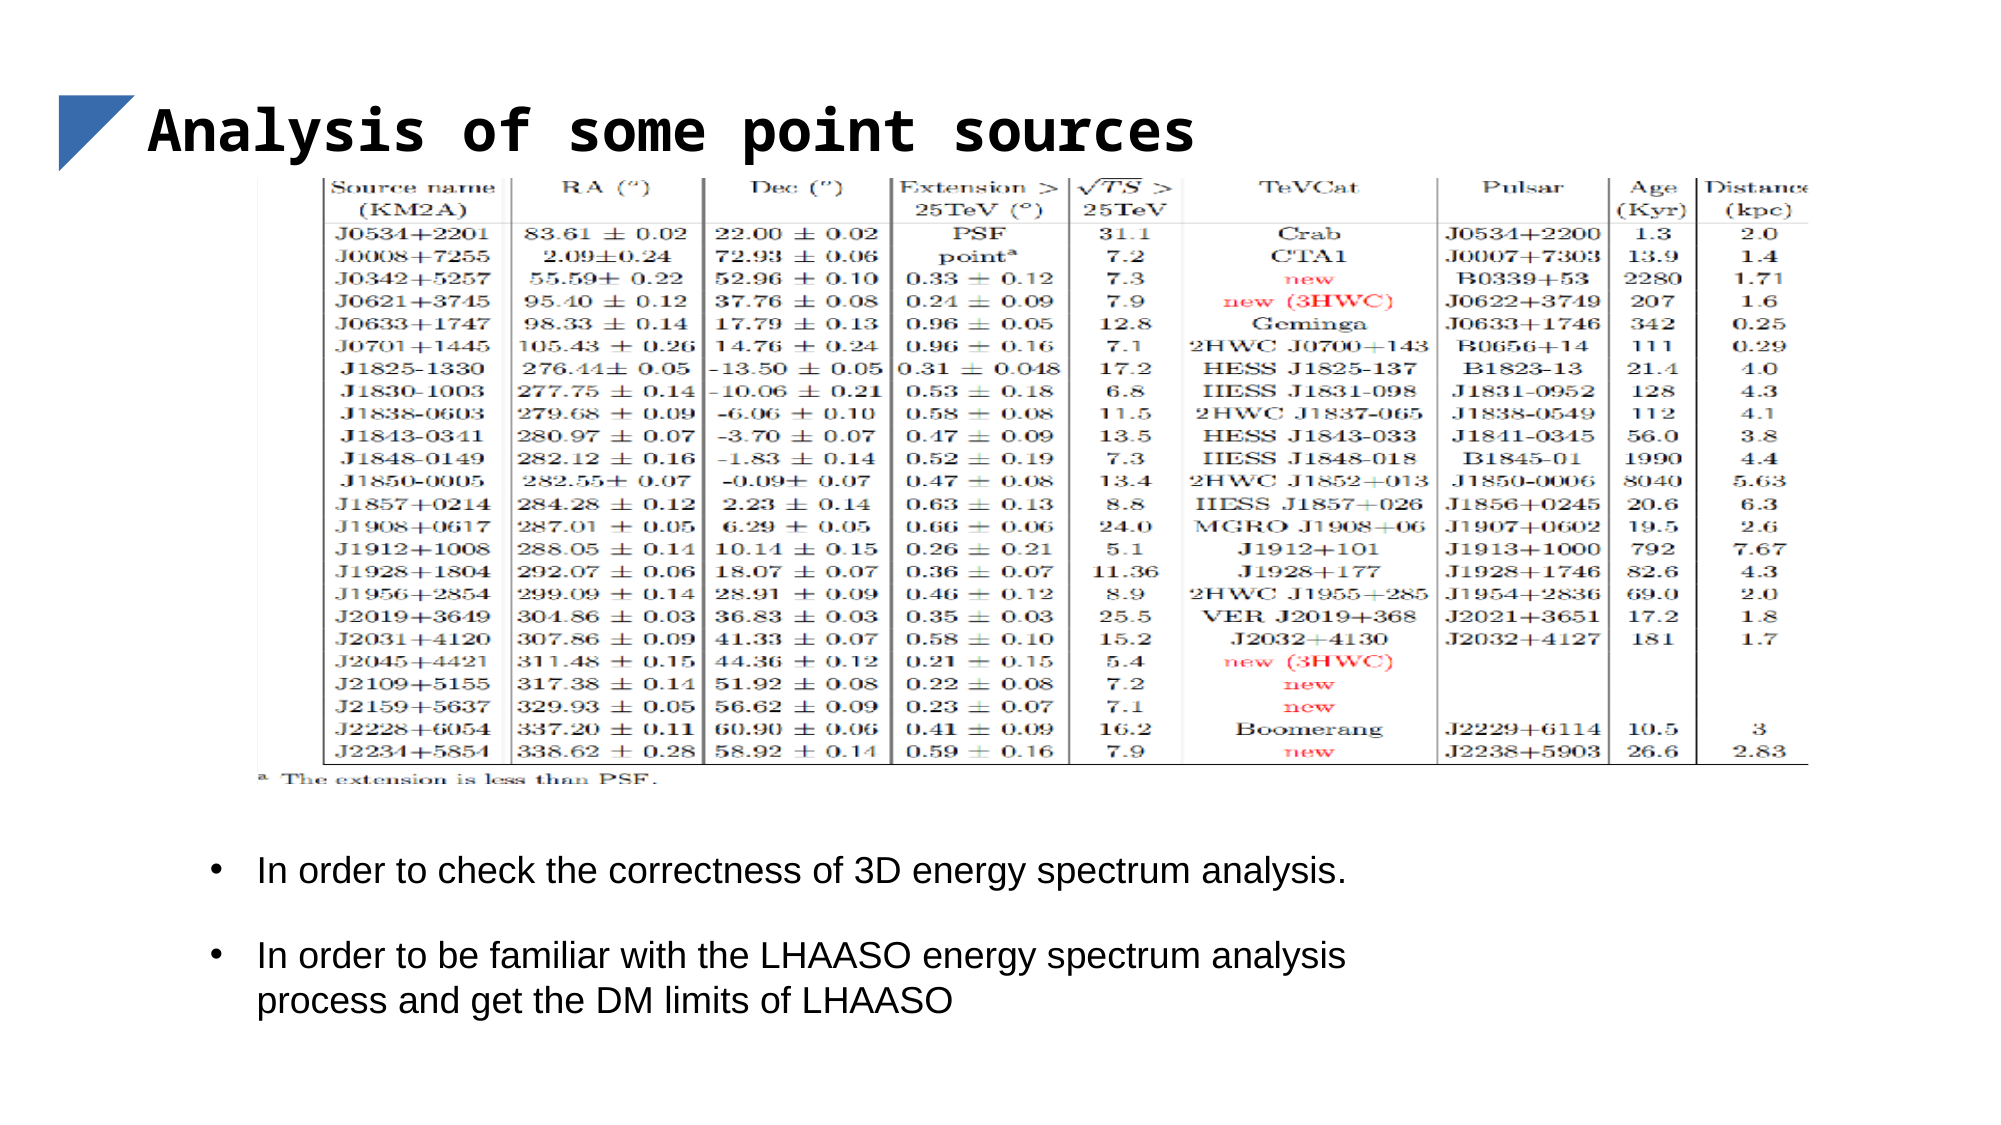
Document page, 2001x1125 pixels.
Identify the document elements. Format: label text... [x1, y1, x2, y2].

title Analysis of some point sources [132, 62, 1933, 179]
text_box In order to check the correctness of 3D energy spectrum analysis. [195, 838, 1432, 899]
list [257, 178, 1809, 784]
text_box In order to be familiar with the LHAASO energy spectrum analysis process and get the DM limits of LHAASO [195, 923, 1432, 1029]
